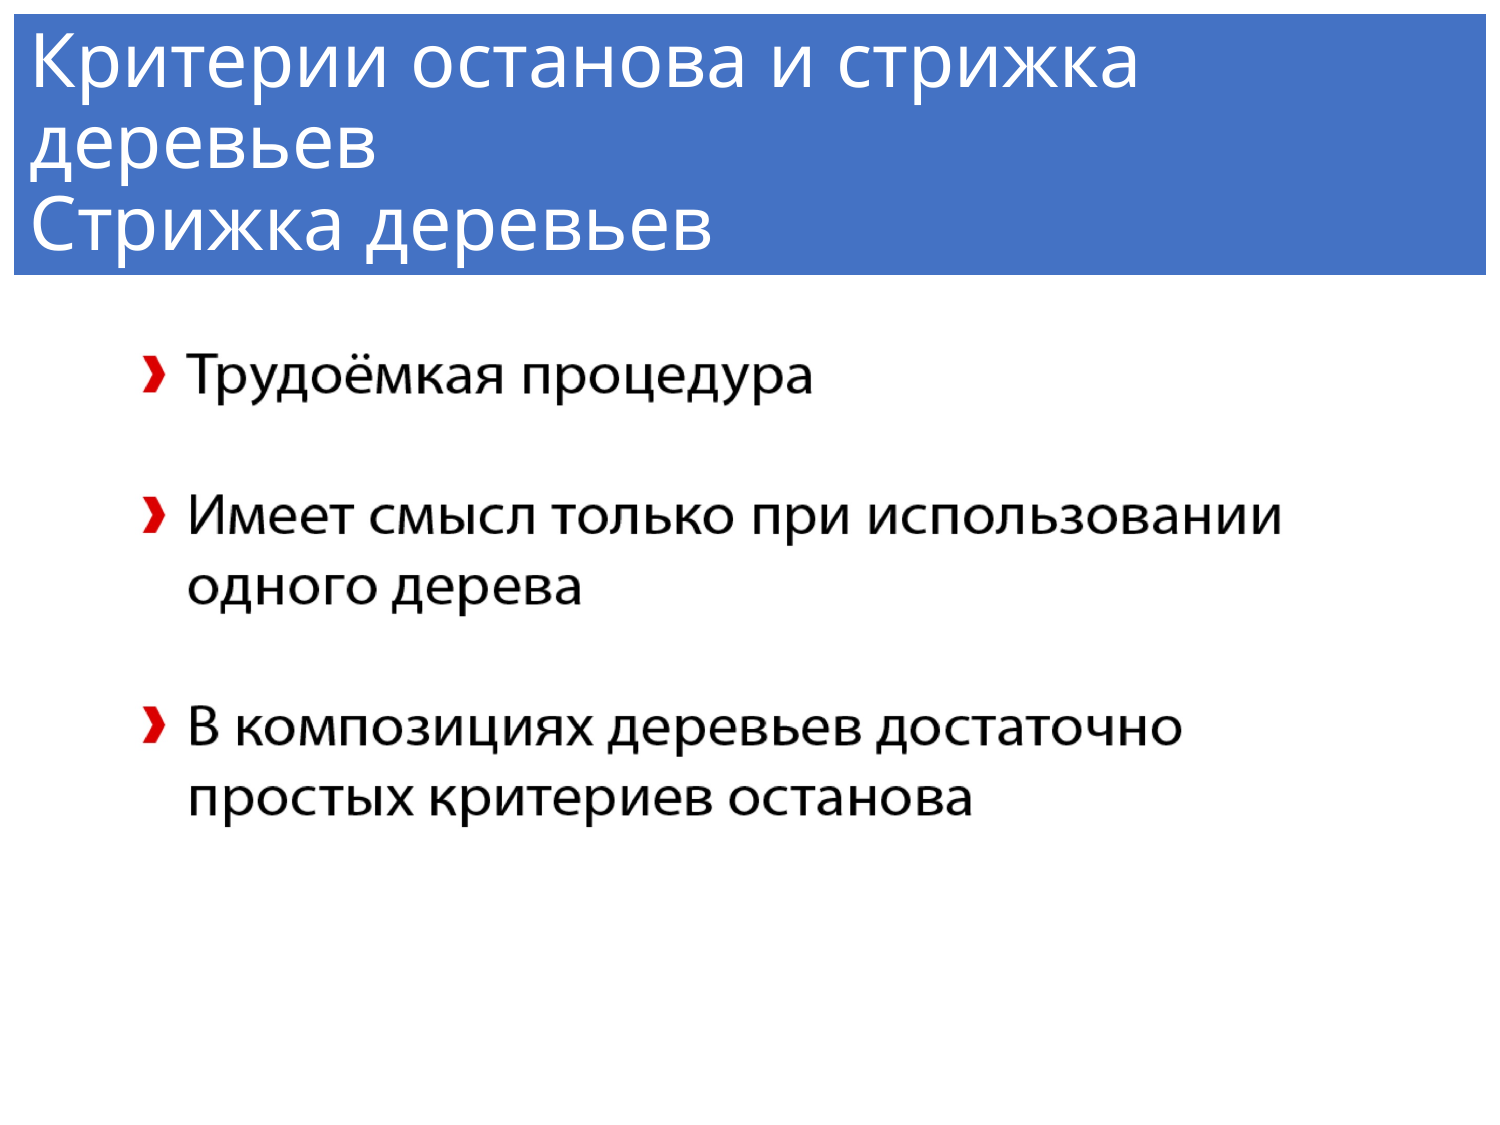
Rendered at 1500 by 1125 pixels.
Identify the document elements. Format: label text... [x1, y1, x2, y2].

title Критерии останова и стрижка деревьев Стрижка деревьев [14, 14, 1486, 275]
picture [117, 295, 1430, 1111]
